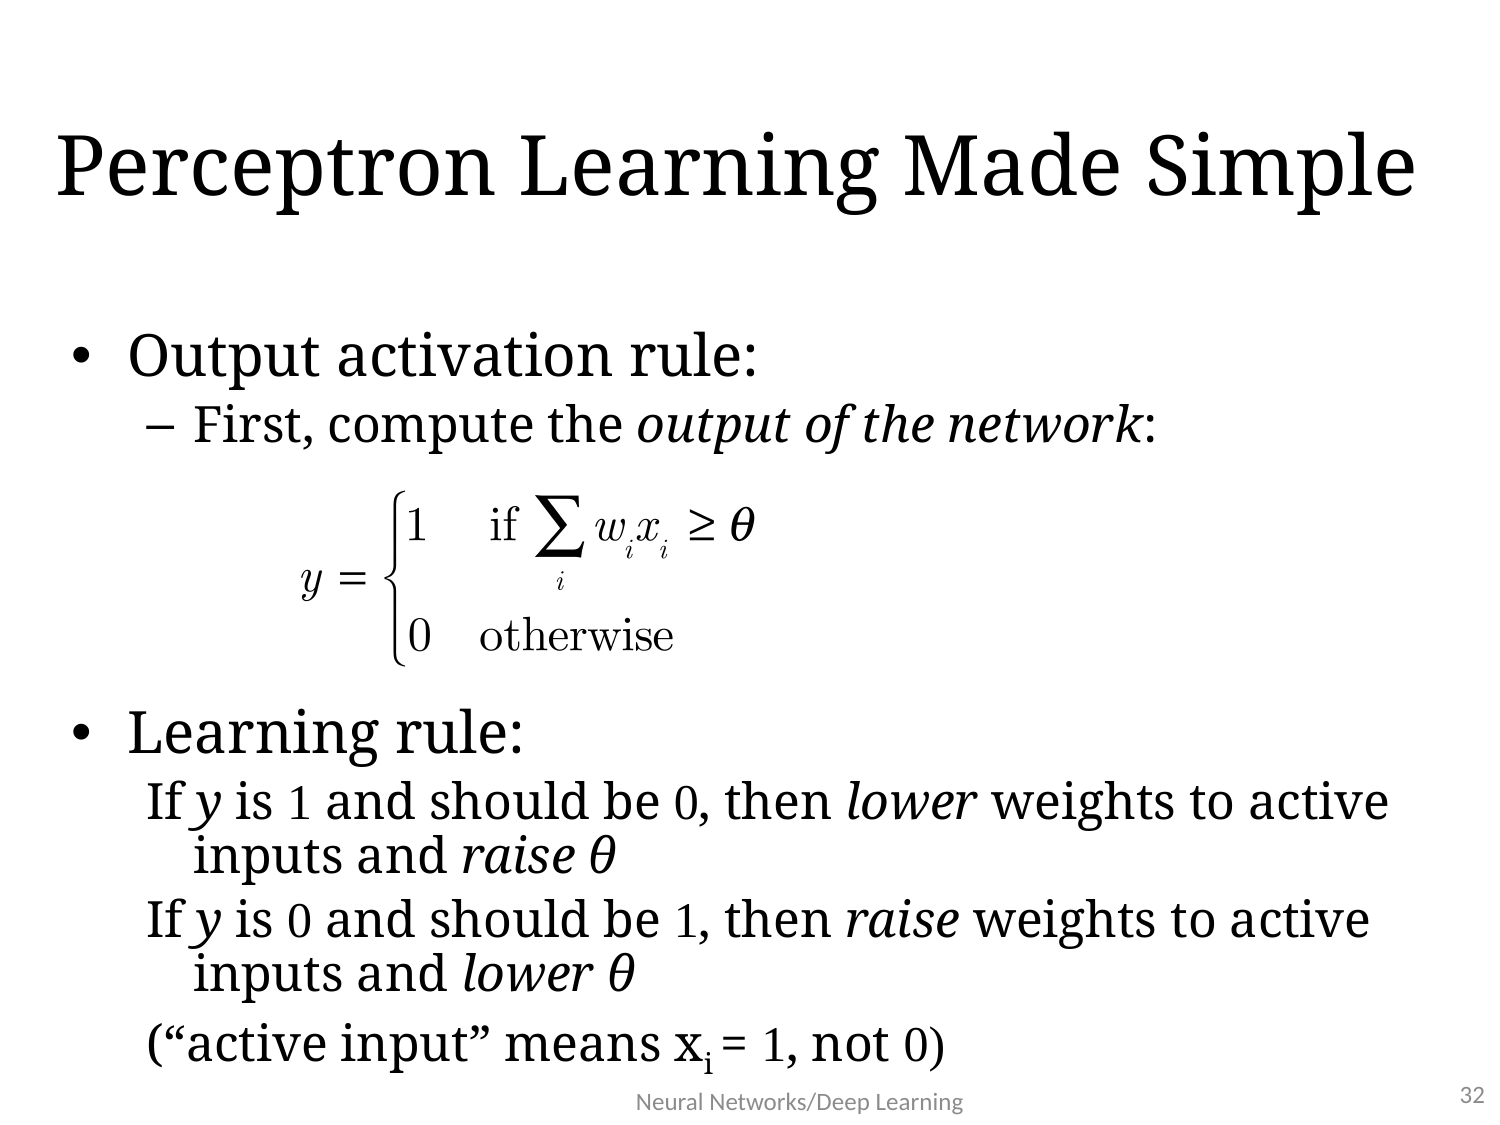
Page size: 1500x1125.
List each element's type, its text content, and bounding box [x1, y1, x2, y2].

list Output activation rule: First, compute the output of the network: Learning rule: If y is 1 and should be 0, then lower weights to active inputs and raise θ If y is 0 and should be 1, then raise weights to active inputs and lower θ (“active input” means xi = 1, not 0) [56, 318, 1419, 1075]
slide_number 32 [1437, 1062, 1500, 1125]
footer Neural Networks/Deep Learning [612, 1075, 988, 1125]
picture [293, 478, 781, 676]
title Perceptron Learning Made Simple [31, 99, 1444, 225]
